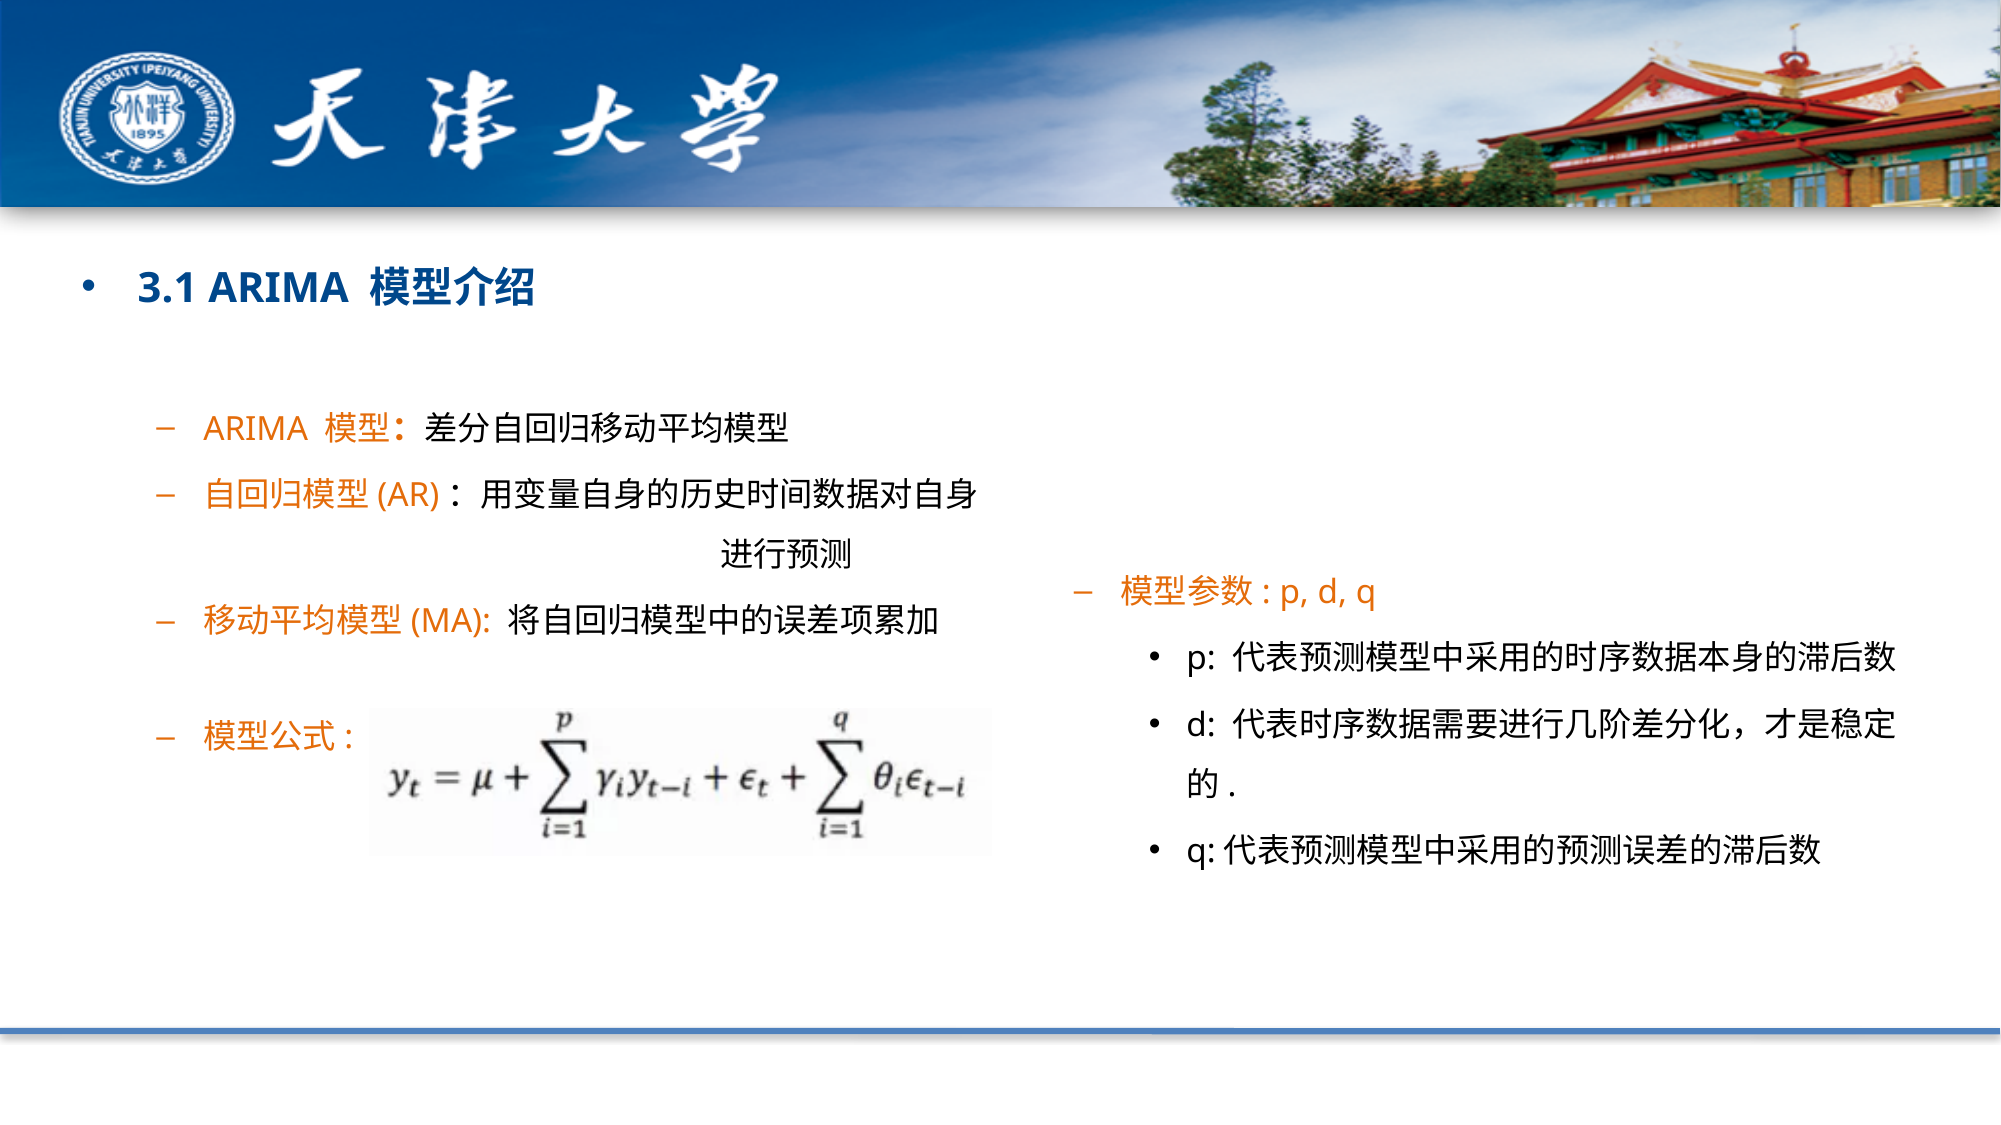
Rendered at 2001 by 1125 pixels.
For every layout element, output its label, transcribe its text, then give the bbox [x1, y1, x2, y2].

picture [0, 0, 2000, 207]
list 3.1 ARIMA 模型介绍 ARIMA 模型：差分自回归移动平均模型 自回归模型(AR)：用变量自身的历史时间数据对自身 进行预测 移动平均模型(MA): 将自回归模型中的误差项累加 模型公式: 模型参数: p, d, q p: 代表预测模型中采用的时序数据本身的滞后数 d: 代表时序数据需要进行几阶差分化，才是稳定的. q:代表预测模型中采用的预测误差的滞后数 [66, 253, 1932, 1023]
picture [368, 707, 992, 857]
